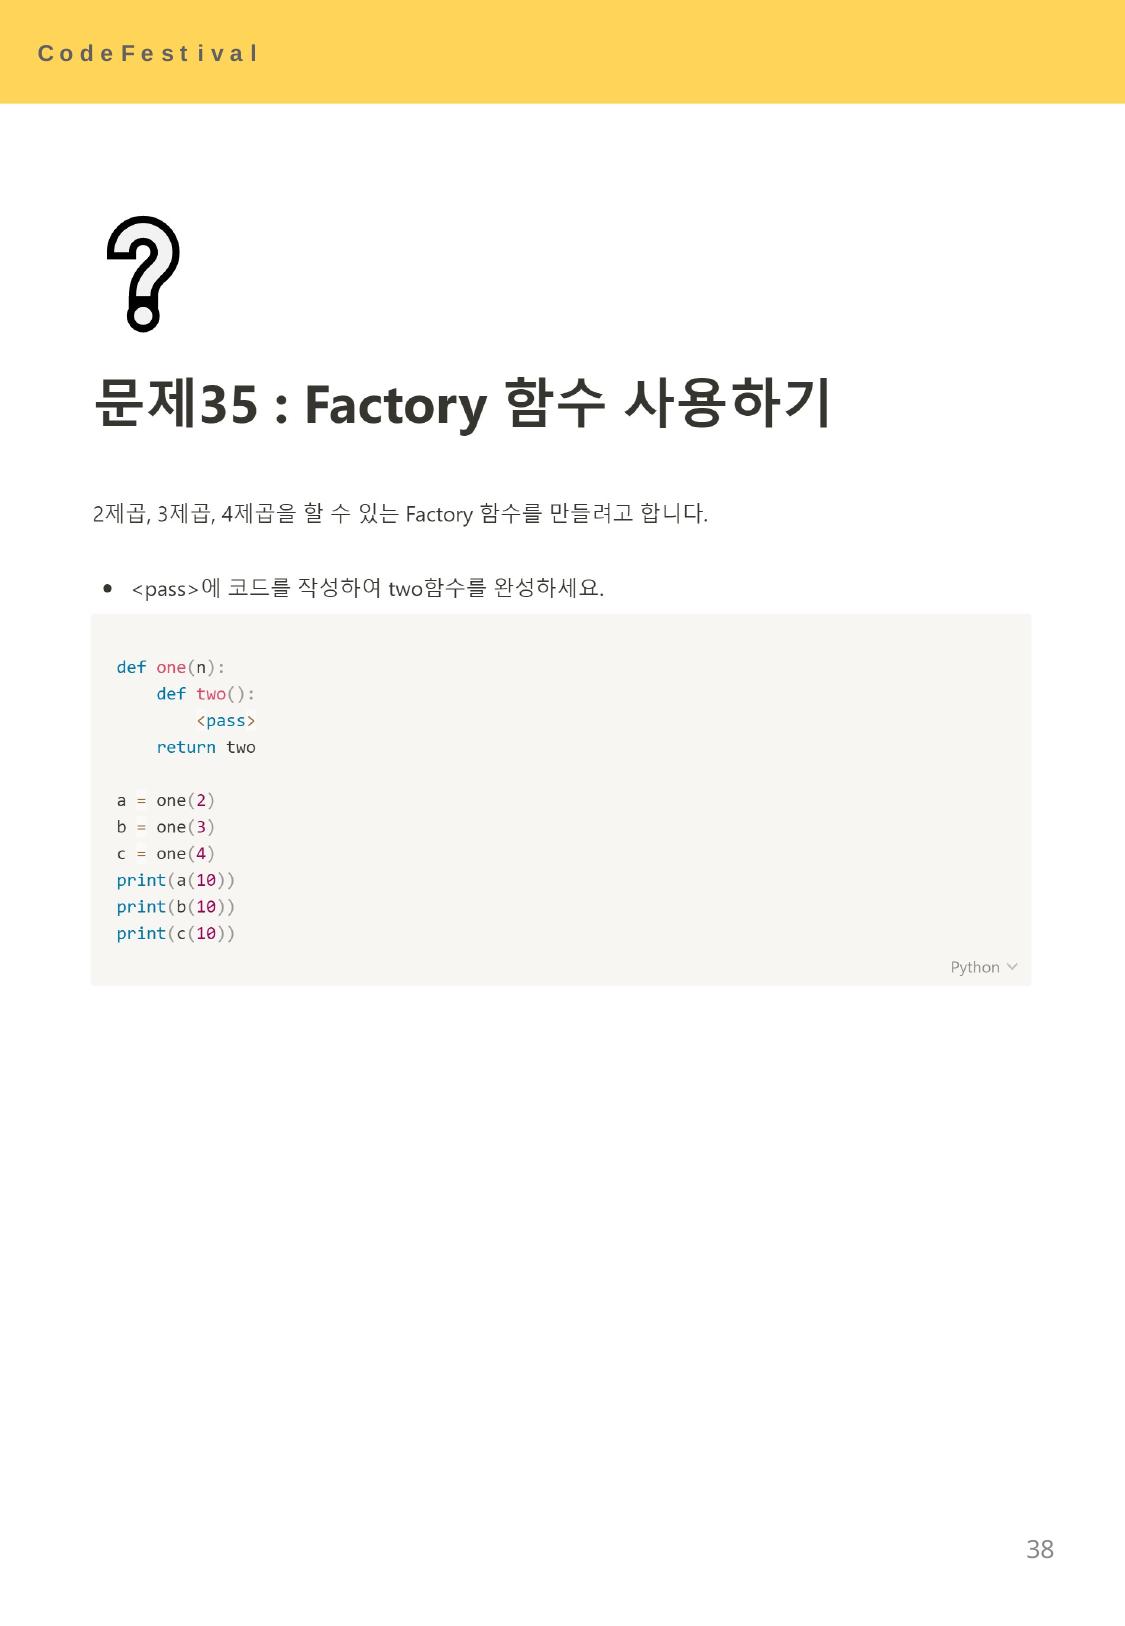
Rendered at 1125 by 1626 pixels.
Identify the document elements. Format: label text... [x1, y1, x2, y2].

text_box C o d e F e s t i v a l [35, 36, 264, 67]
text_box [90, 215, 1032, 986]
slide_number 10 [1020, 1529, 1062, 1625]
